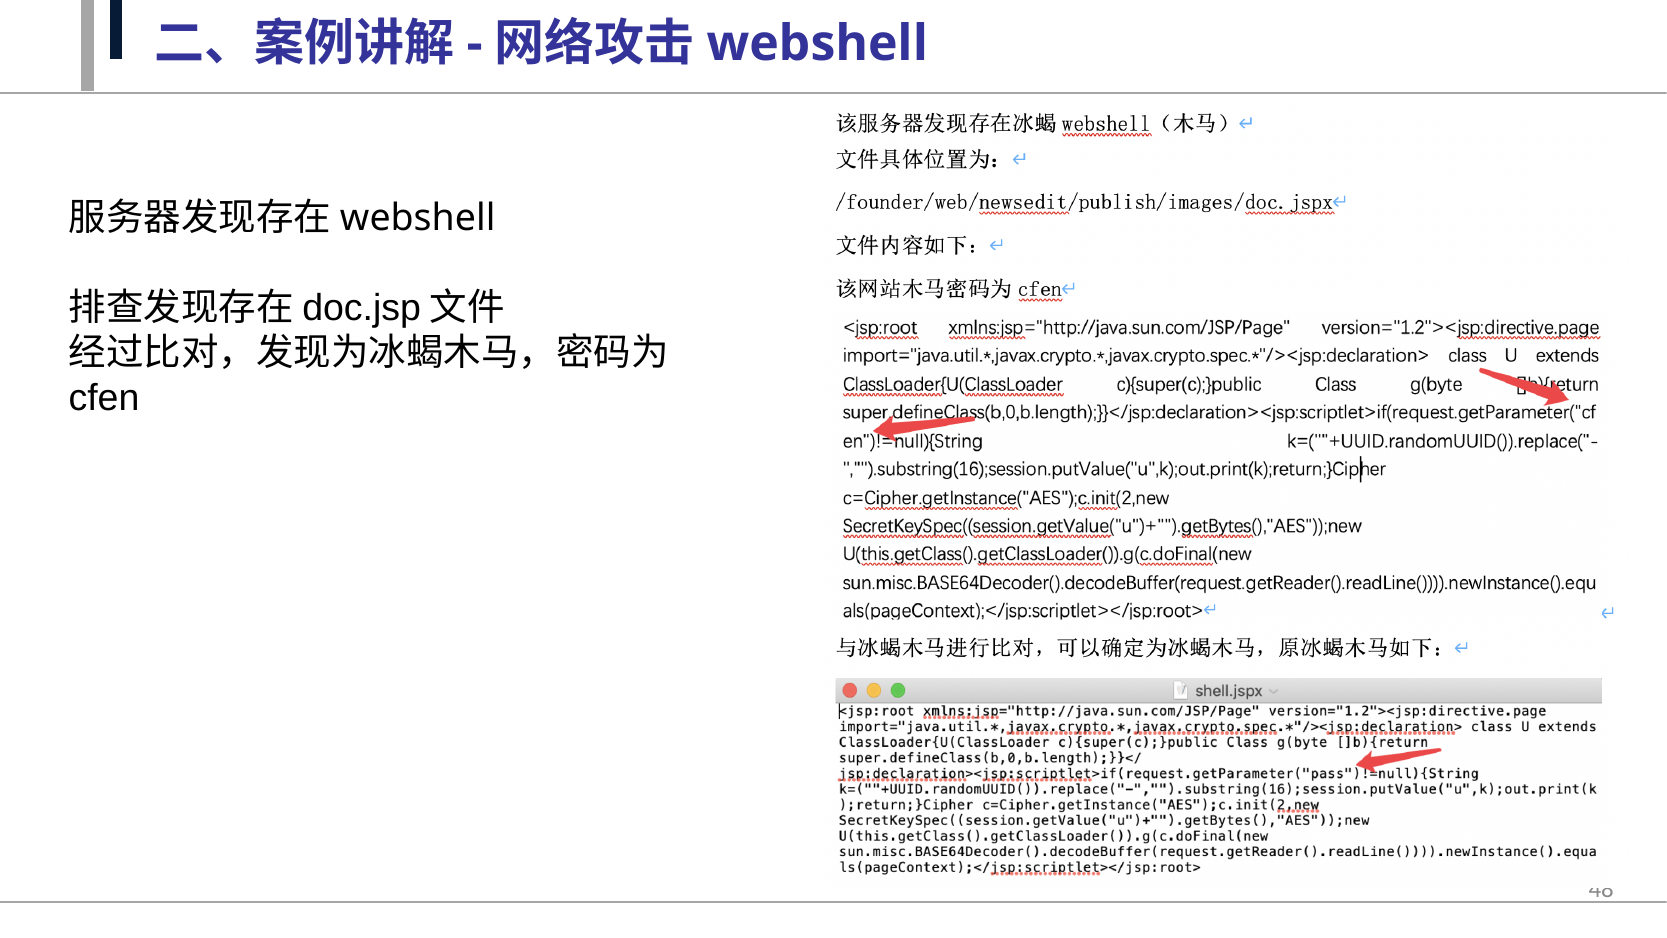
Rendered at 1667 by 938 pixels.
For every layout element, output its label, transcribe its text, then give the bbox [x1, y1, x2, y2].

text_box 二、案例讲解-网络攻击webshell [139, 2, 944, 78]
picture [822, 99, 1630, 888]
text_box 服务器发现存在webshell 排查发现存在doc.jsp文件 经过比对，发现为冰蝎木马，密码为cfen [53, 185, 693, 515]
slide_number 48 [1240, 894, 1630, 913]
